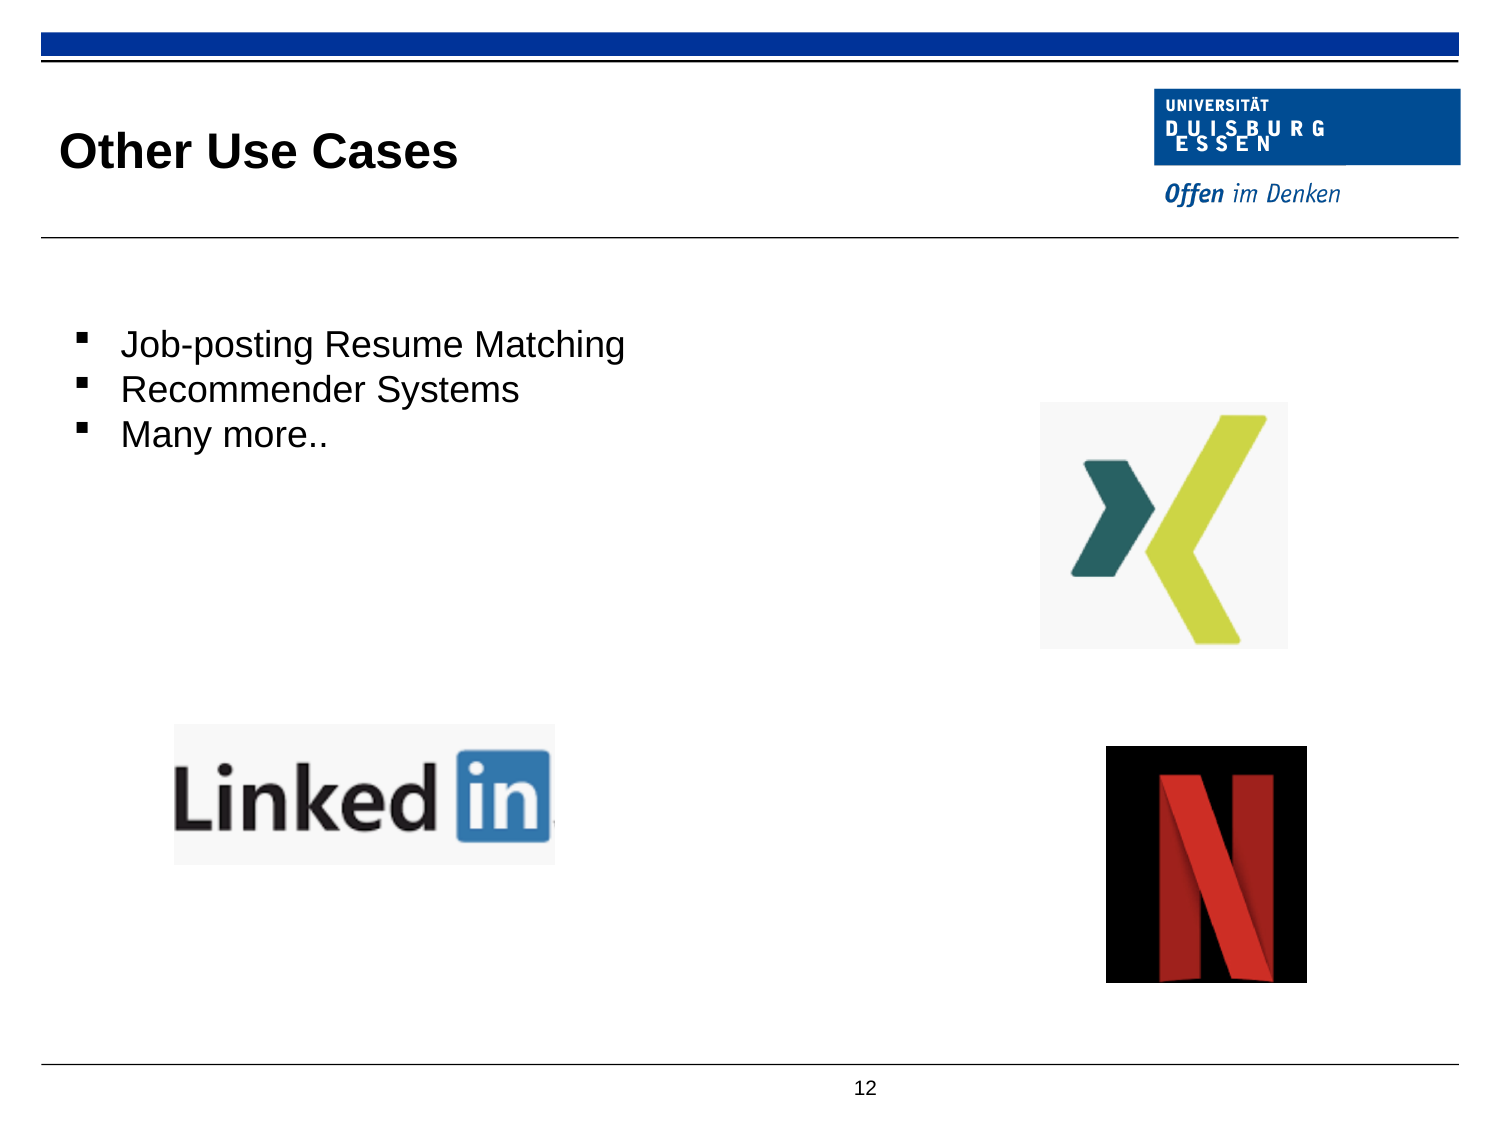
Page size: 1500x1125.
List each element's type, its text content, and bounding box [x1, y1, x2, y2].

title Other Use Cases [58, 79, 1126, 218]
picture [1040, 402, 1288, 649]
text_box Job-posting Resume Matching Recommender Systems Many more.. [58, 312, 1288, 463]
picture [1154, 80, 1461, 213]
picture [174, 724, 555, 865]
picture [1106, 746, 1307, 983]
